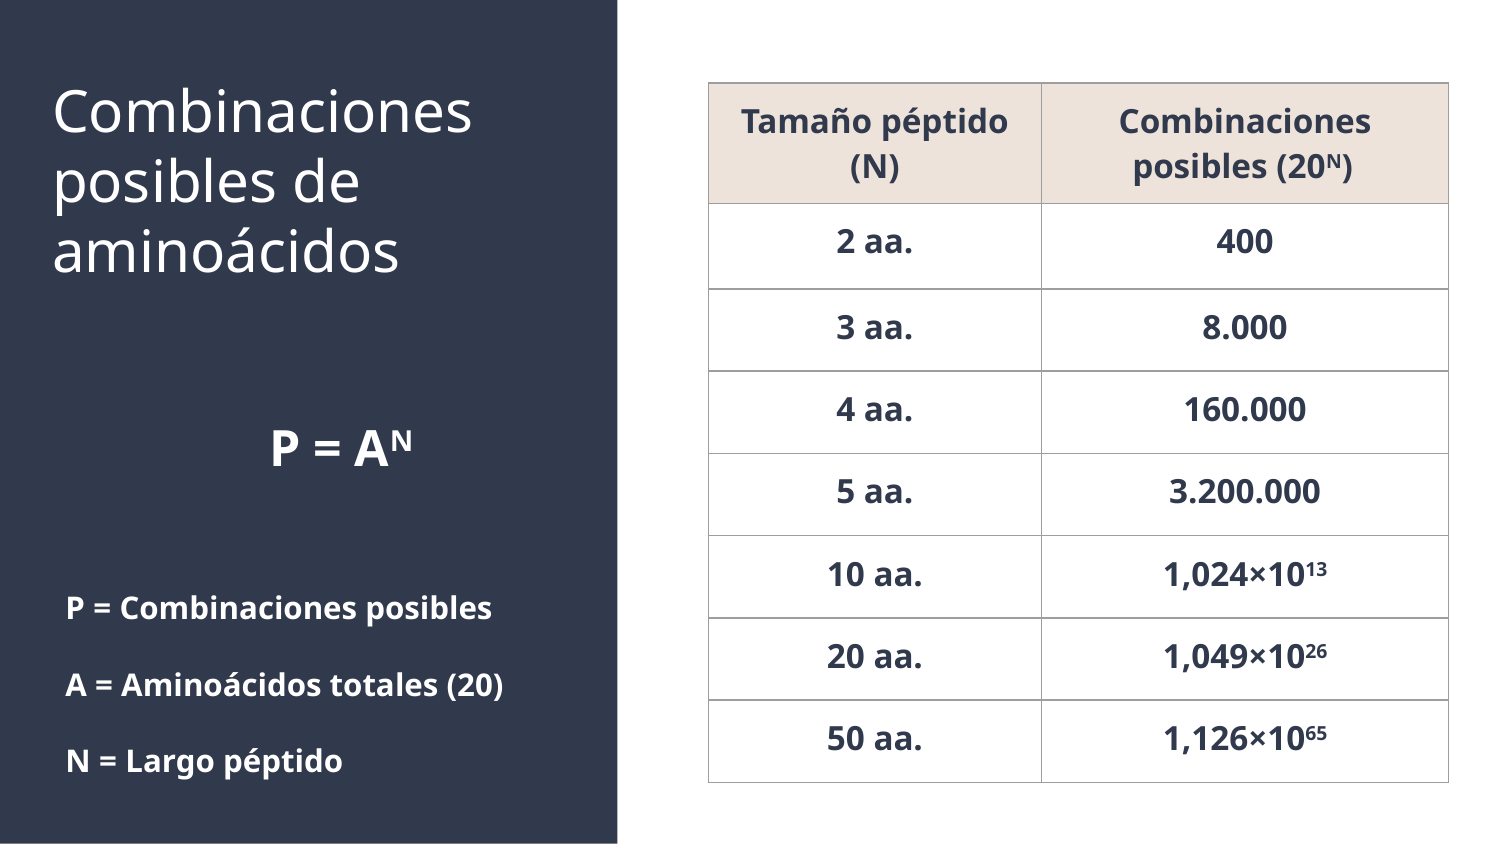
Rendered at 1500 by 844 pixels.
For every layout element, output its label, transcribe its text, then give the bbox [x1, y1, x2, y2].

table_cell 1,126×1065 [1042, 701, 1448, 782]
table_cell 3 aa. [709, 290, 1041, 370]
table_cell 50 aa. [709, 701, 1041, 782]
table_cell 20 aa. [709, 619, 1041, 699]
table_header Tamaño péptido (N) [709, 84, 1041, 203]
table_cell 10 aa. [709, 536, 1041, 617]
title Combinaciones posibles de aminoácidos [37, 58, 582, 216]
table_cell 8.000 [1042, 290, 1448, 370]
table_cell 1,049×1026 [1042, 619, 1448, 699]
table_cell 1,024×1013 [1042, 536, 1448, 617]
table_cell 5 aa. [709, 454, 1041, 535]
text_box [302, 103, 708, 238]
table_cell 160.000 [1042, 372, 1448, 453]
table_cell 2 aa. [709, 204, 1041, 288]
table_cell 4 aa. [709, 372, 1041, 453]
table_cell 3.200.000 [1042, 454, 1448, 535]
table_header Combinaciones posibles (20N) [1042, 84, 1448, 203]
table_cell 400 [1042, 204, 1448, 288]
list P = AN P = Combinaciones posibles A = Aminoácidos totales (20) N = Largo péptido [50, 392, 595, 800]
